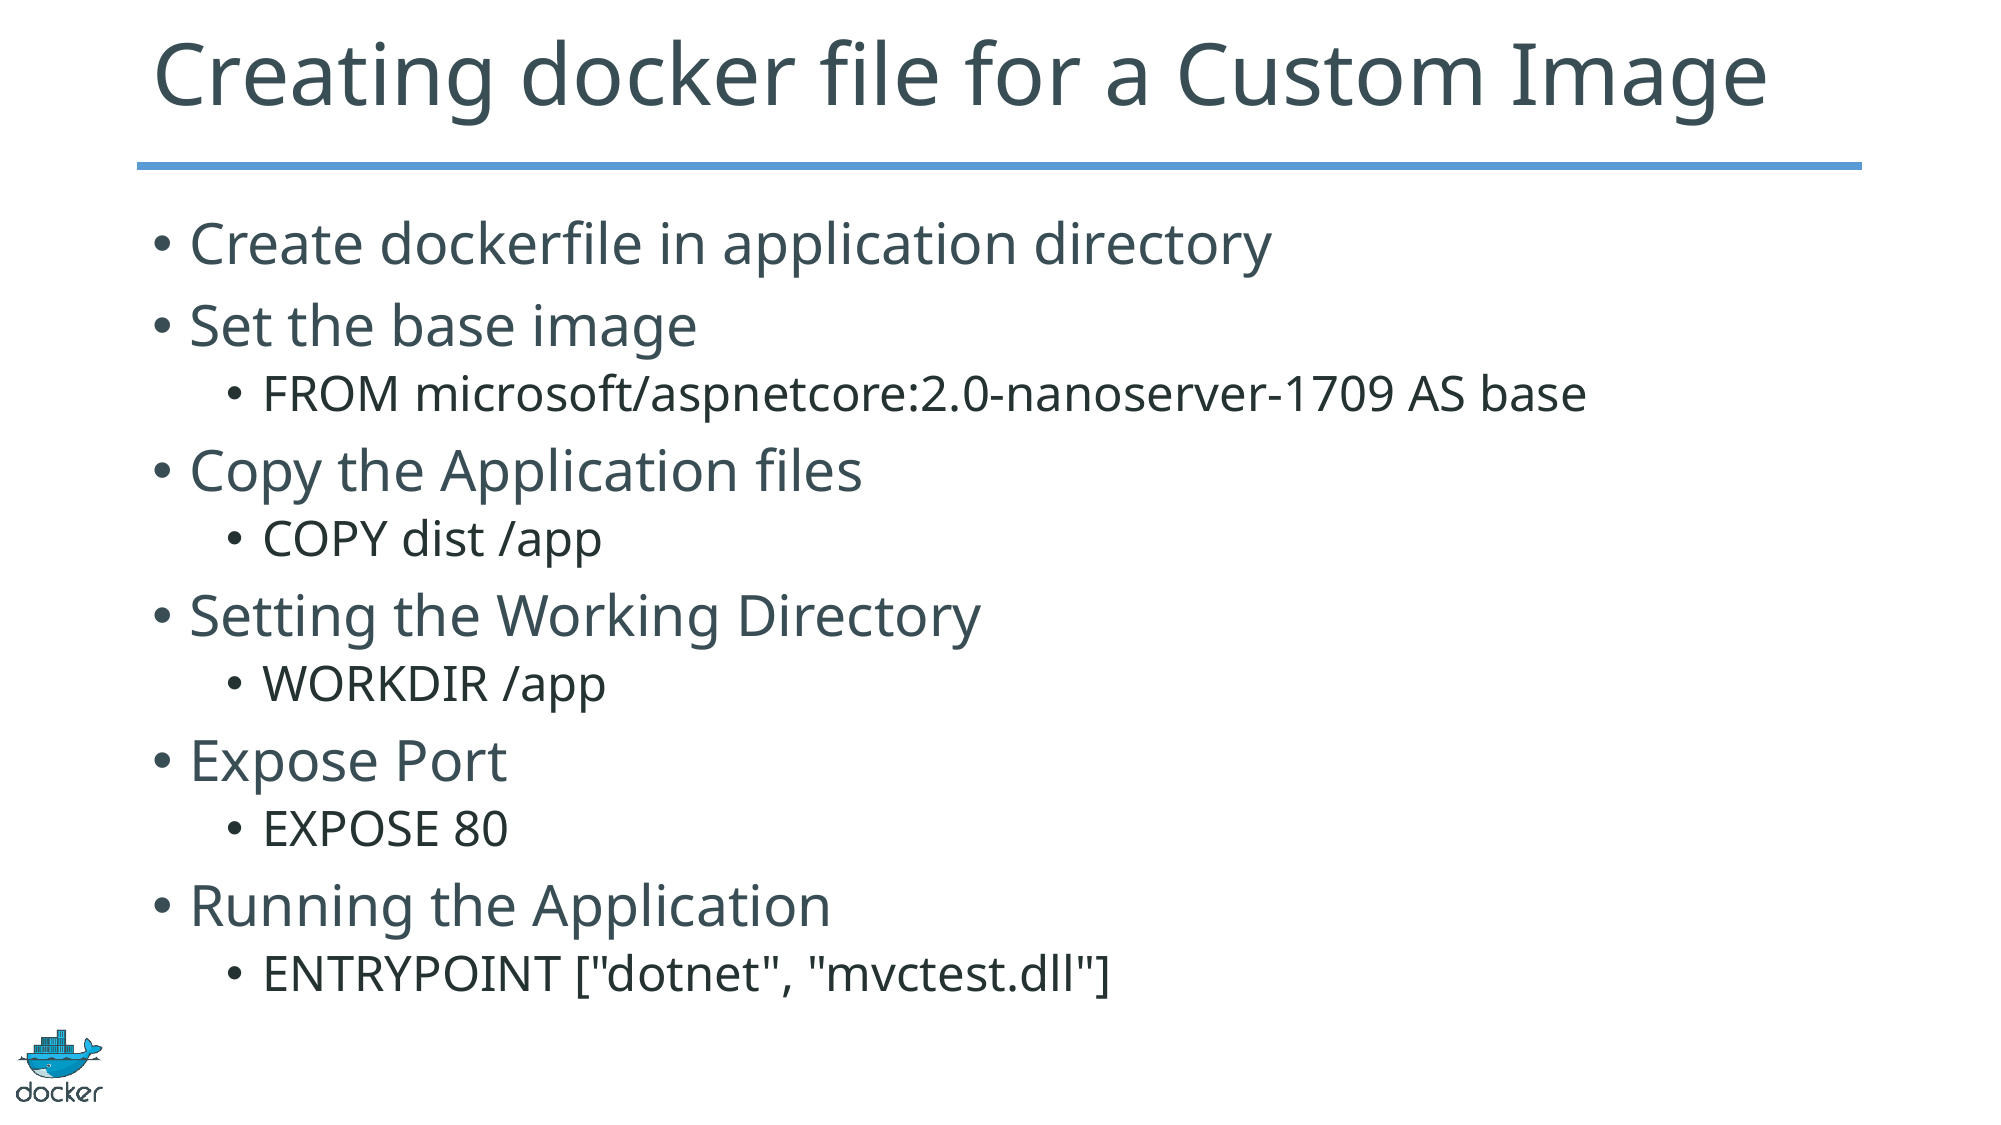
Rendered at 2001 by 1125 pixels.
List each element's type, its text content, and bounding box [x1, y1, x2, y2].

list Create dockerfile in application directory Set the base image FROM microsoft/aspnetcore:2.0-nanoserver-1709 AS base Copy the Application files COPY dist /app Setting the Working Directory WORKDIR /app Expose Port EXPOSE 80 Running the Application ENTRYPOINT ["dotnet", "mvctest.dll"] [137, 207, 1863, 1014]
title Creating docker file for a Custom Image [137, 22, 1863, 133]
picture [0, 1010, 131, 1121]
